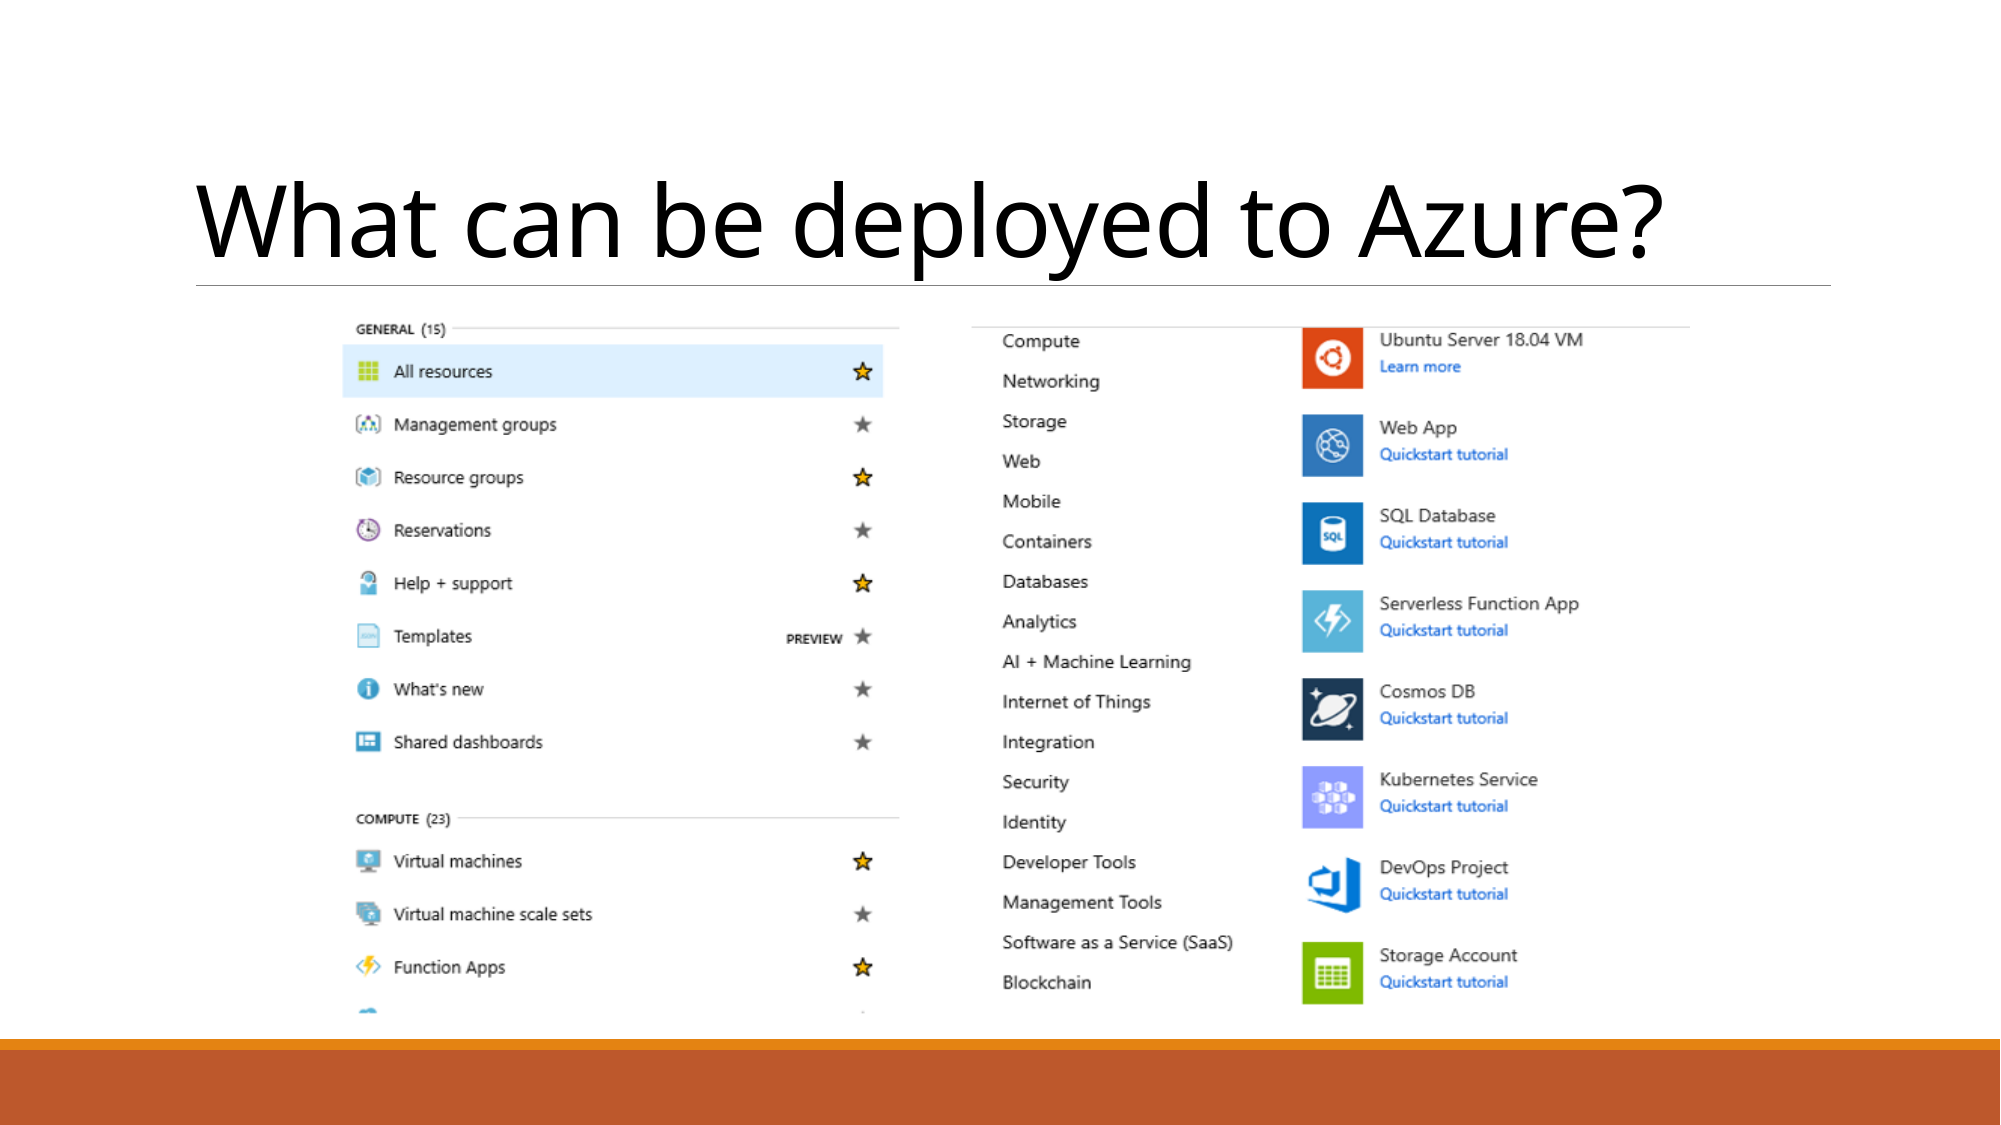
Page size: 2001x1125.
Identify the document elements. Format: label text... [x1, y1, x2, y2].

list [319, 304, 1691, 1016]
title What can be deployed to Azure? [180, 47, 1830, 285]
